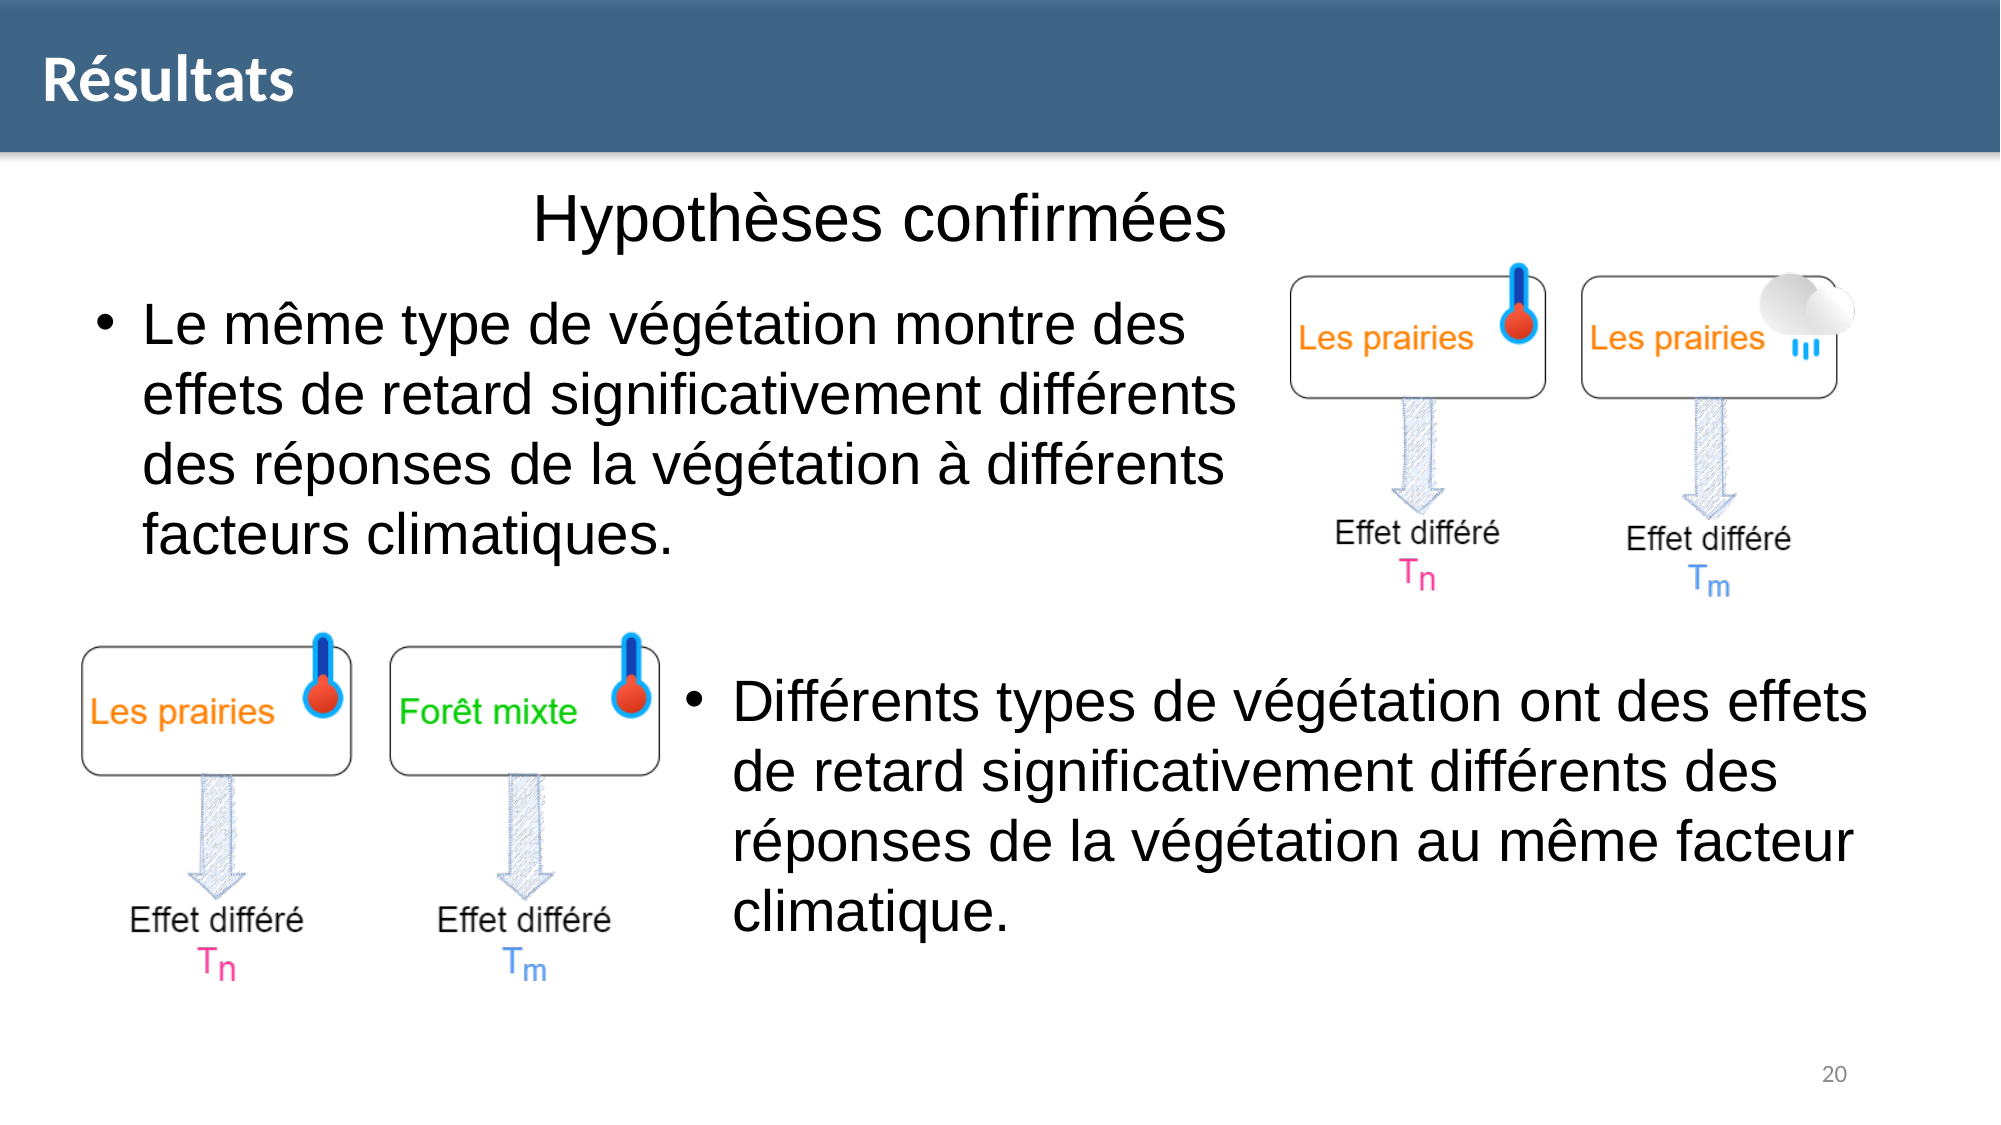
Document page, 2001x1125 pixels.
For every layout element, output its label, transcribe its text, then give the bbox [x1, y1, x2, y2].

picture [80, 620, 687, 990]
text_box Résultats [27, 34, 2000, 122]
text_box Le même type de végétation montre des effets de retard significativement différents des réponses de la végétation à différents facteurs climatiques. [81, 278, 1290, 574]
text_box Hypothèses confirmées [517, 167, 1244, 263]
text_box [0, 0, 2000, 153]
picture [1290, 251, 1863, 605]
text_box Différents types de végétation ont des effets de retard significativement différents des réponses de la végétation au même facteur climatique. [687, 655, 1910, 951]
slide_number 20 [1412, 1042, 1863, 1103]
